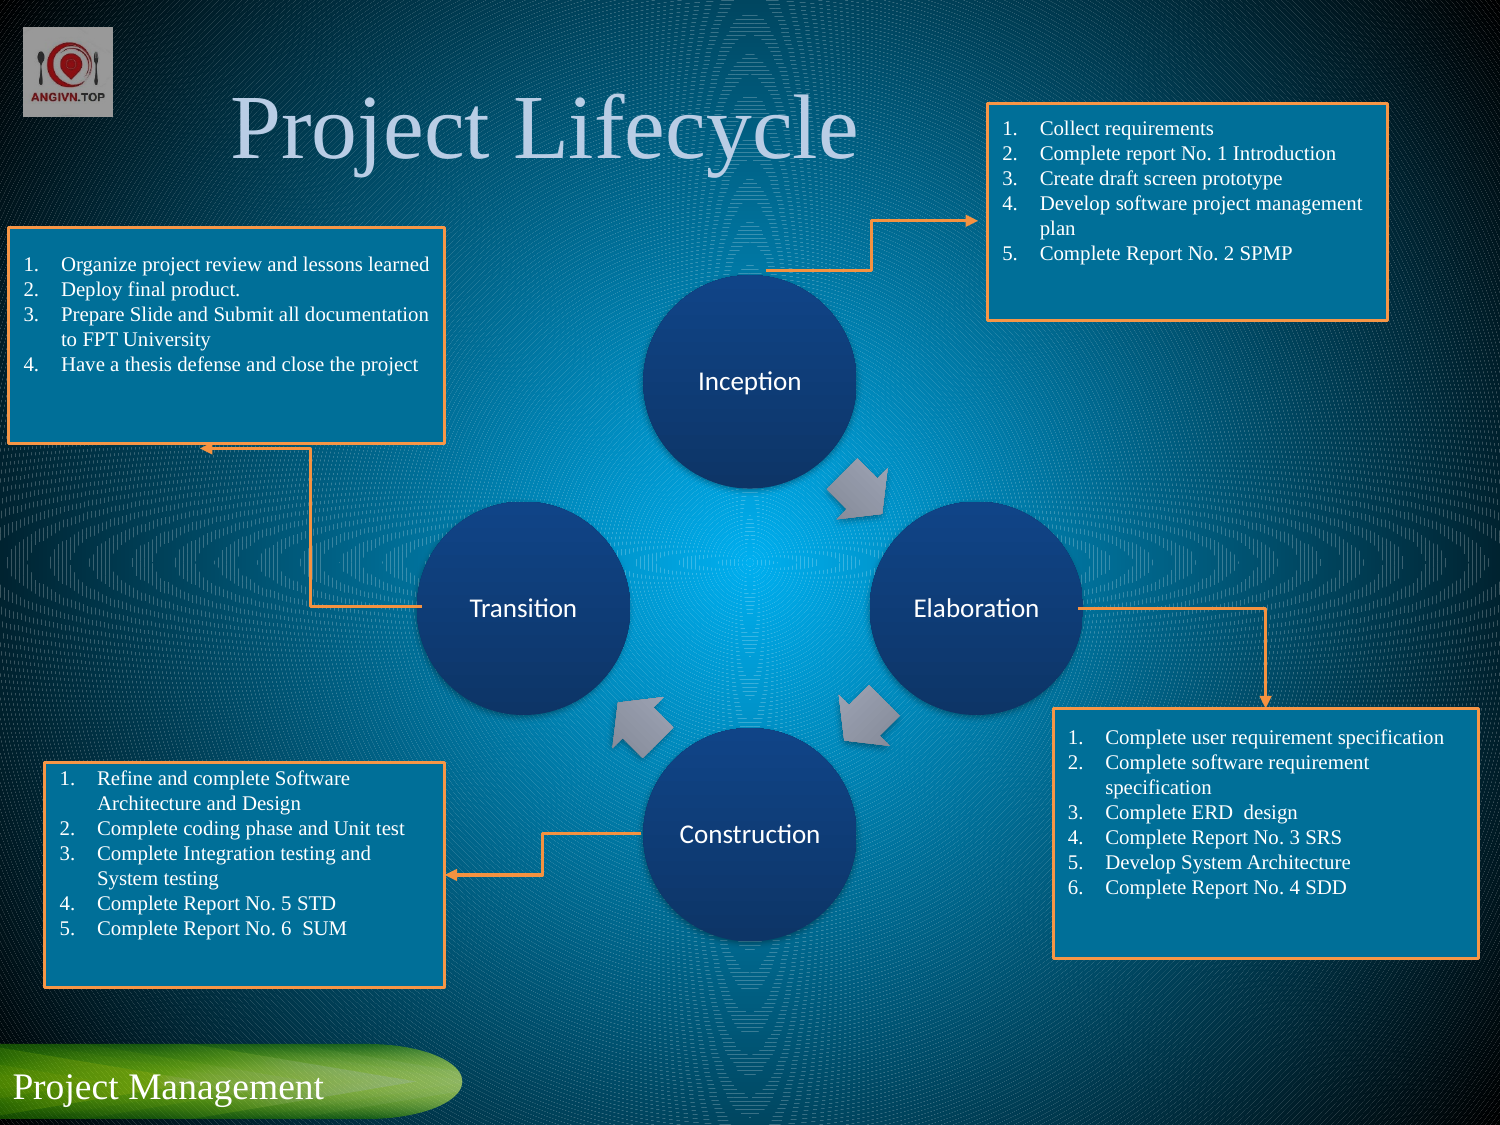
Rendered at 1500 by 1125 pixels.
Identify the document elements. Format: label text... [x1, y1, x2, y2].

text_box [199, 448, 423, 607]
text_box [444, 833, 641, 876]
text_box Organize project review and lessons learned Deploy final product. Prepare Slide and Submit all documentation to FPT University Have a thesis defense and close the project [7, 226, 447, 446]
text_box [1077, 608, 1266, 709]
title Project Lifecycle [215, 51, 979, 192]
text_box Project Management [0, 1043, 463, 1119]
picture [23, 27, 113, 117]
text_box Refine and complete Software Architecture and Design Complete coding phase and Unit test Complete Integration testing and System testing Complete Report No. 5 STD Complete Report No. 6 SUM [43, 760, 447, 989]
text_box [416, 274, 1084, 942]
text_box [765, 220, 979, 272]
text_box Complete user requirement specification Complete software requirement specification Complete ERD design Complete Report No. 3 SRS Develop System Architecture Complete Report No. 4 SDD [1051, 706, 1480, 960]
text_box Collect requirements Complete report No. 1 Introduction Create draft screen prototype Develop software project management plan Complete Report No. 2 SPMP [985, 101, 1390, 323]
